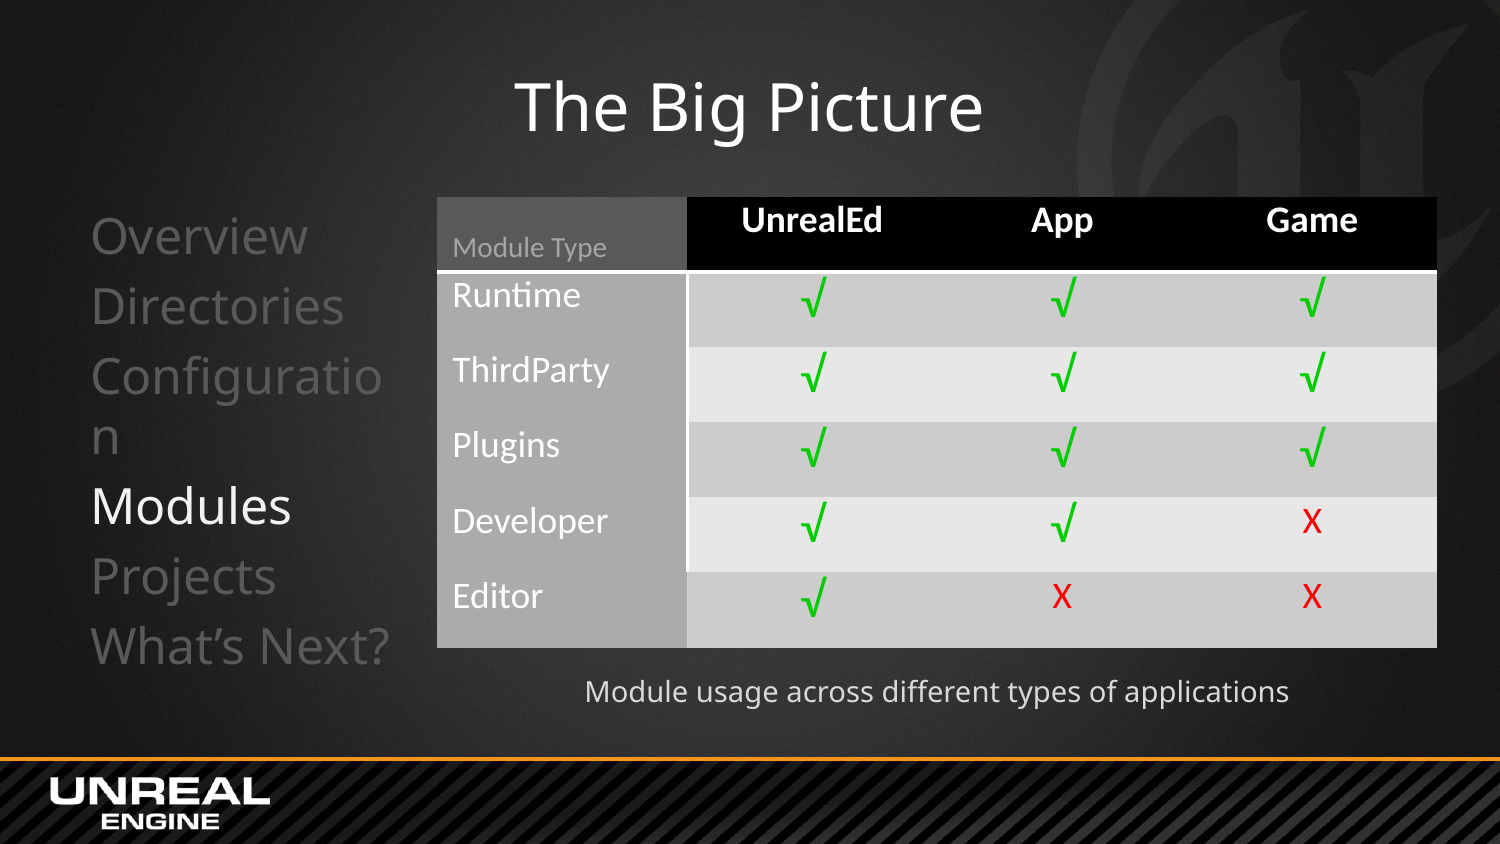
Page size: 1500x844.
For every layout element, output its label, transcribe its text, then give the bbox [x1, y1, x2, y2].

table_cell √ [1187, 274, 1437, 347]
table_cell √ [937, 347, 1187, 422]
table_cell X [1187, 572, 1437, 648]
table_header UnrealEd [687, 197, 937, 270]
table_cell Plugins [437, 422, 686, 497]
table_header App [937, 197, 1187, 270]
table_cell √ [937, 422, 1187, 497]
table_cell Runtime [437, 274, 686, 347]
table_cell √ [689, 274, 937, 347]
table_cell √ [1187, 347, 1437, 422]
table_cell √ [1187, 422, 1437, 497]
list Overview Directories Configuration Modules Projects What’s Next? [75, 196, 425, 735]
text_box Module usage across different types of applications [437, 665, 1438, 722]
table_cell √ [937, 274, 1187, 347]
title The Big Picture [75, 34, 1425, 175]
table_cell ThirdParty [437, 347, 686, 422]
table_cell Developer [437, 497, 686, 572]
table_cell √ [687, 572, 937, 648]
picture [0, 0, 1500, 844]
table_cell √ [689, 497, 937, 572]
table_header Module Type [437, 197, 687, 270]
table_cell √ [689, 422, 937, 497]
table_cell X [937, 572, 1187, 648]
table_header Game [1187, 197, 1437, 270]
table_cell √ [937, 497, 1187, 572]
table_cell √ [689, 347, 937, 422]
table_cell X [1187, 497, 1437, 572]
table_cell Editor [437, 572, 687, 648]
